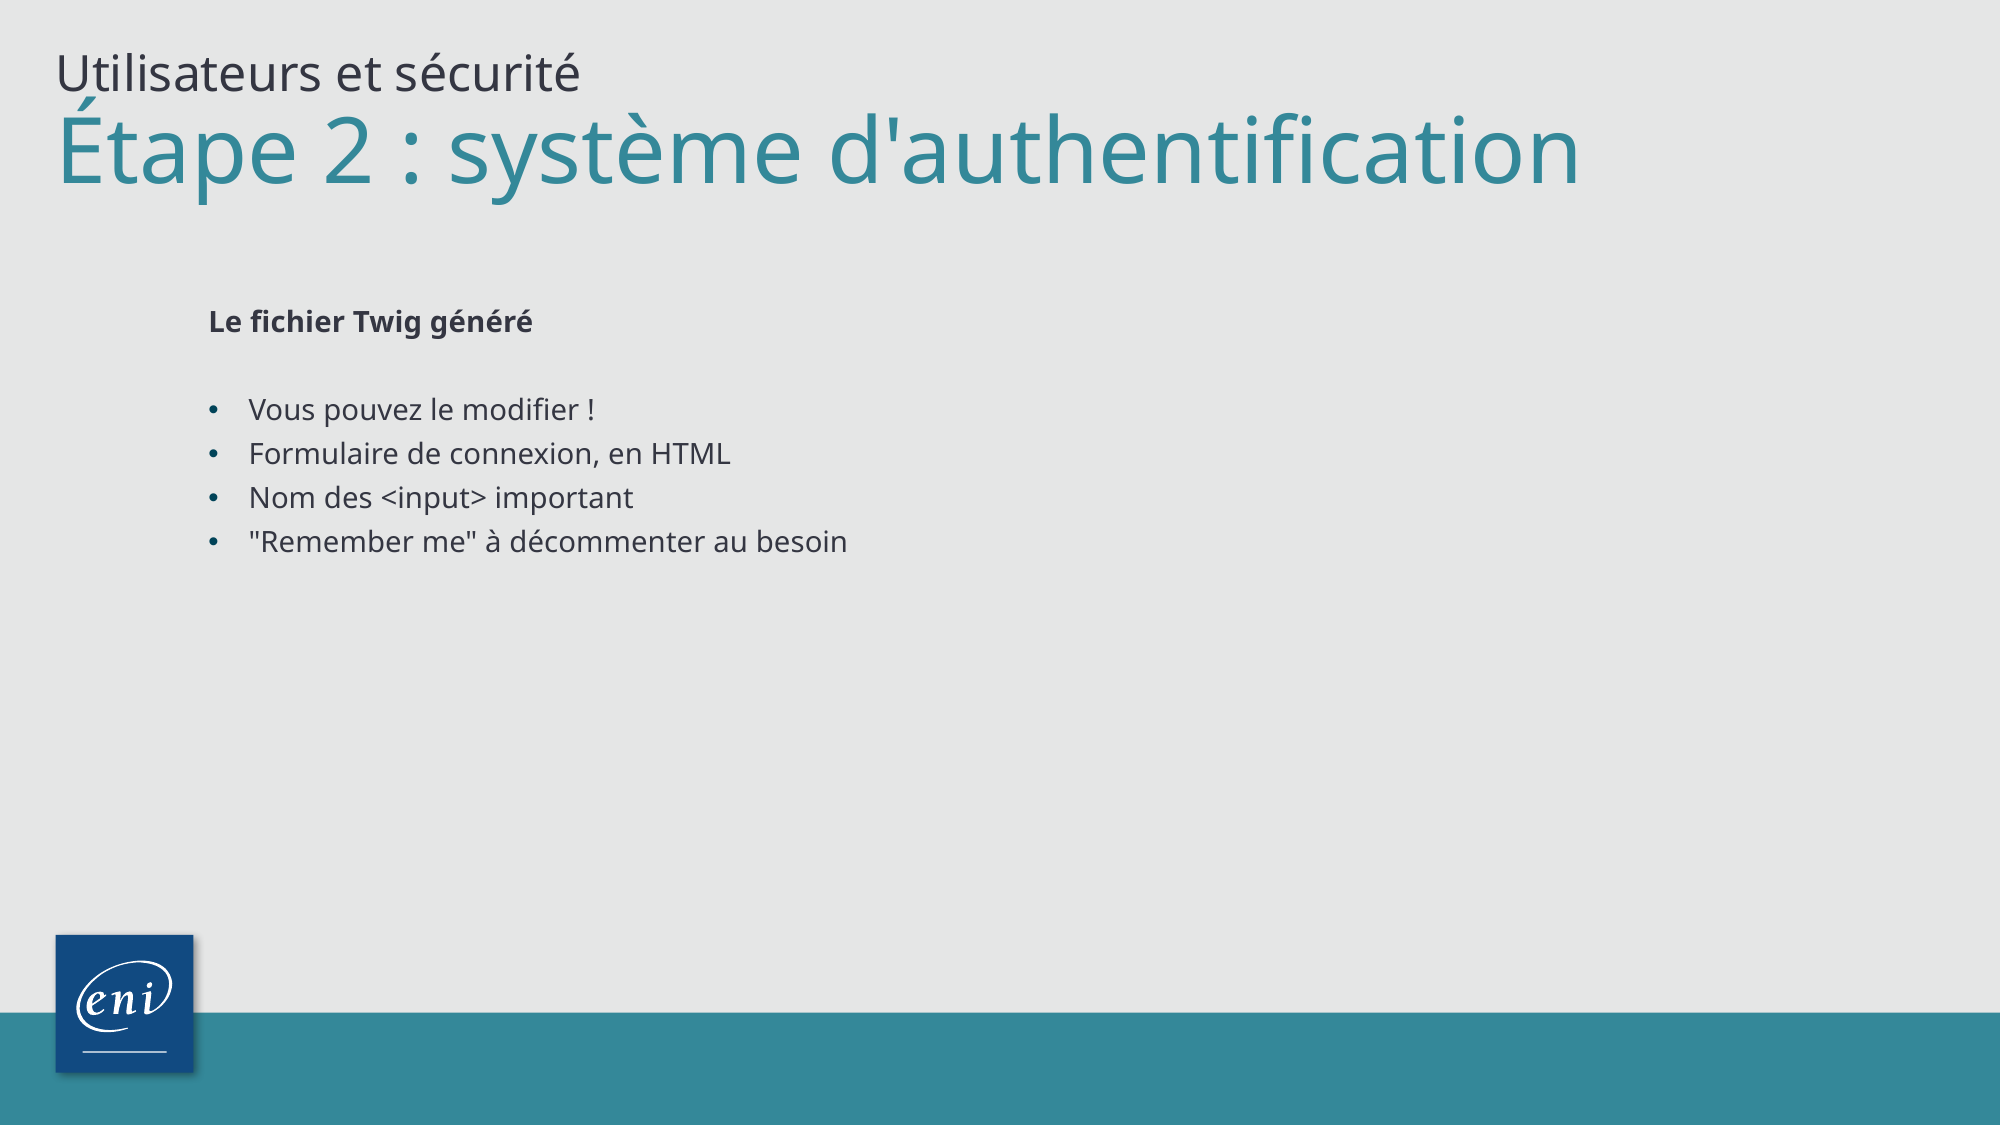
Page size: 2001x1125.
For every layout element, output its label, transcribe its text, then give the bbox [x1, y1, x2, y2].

list Utilisateurs et sécurité [55, 31, 1952, 103]
list Le fichier Twig généré Vous pouvez le modifier ! Formulaire de connexion, en HTML Nom des <input> important "Remember me" à décommenter au besoin [193, 299, 1952, 571]
title Étape 2 : système d'authentification [55, 104, 1952, 205]
